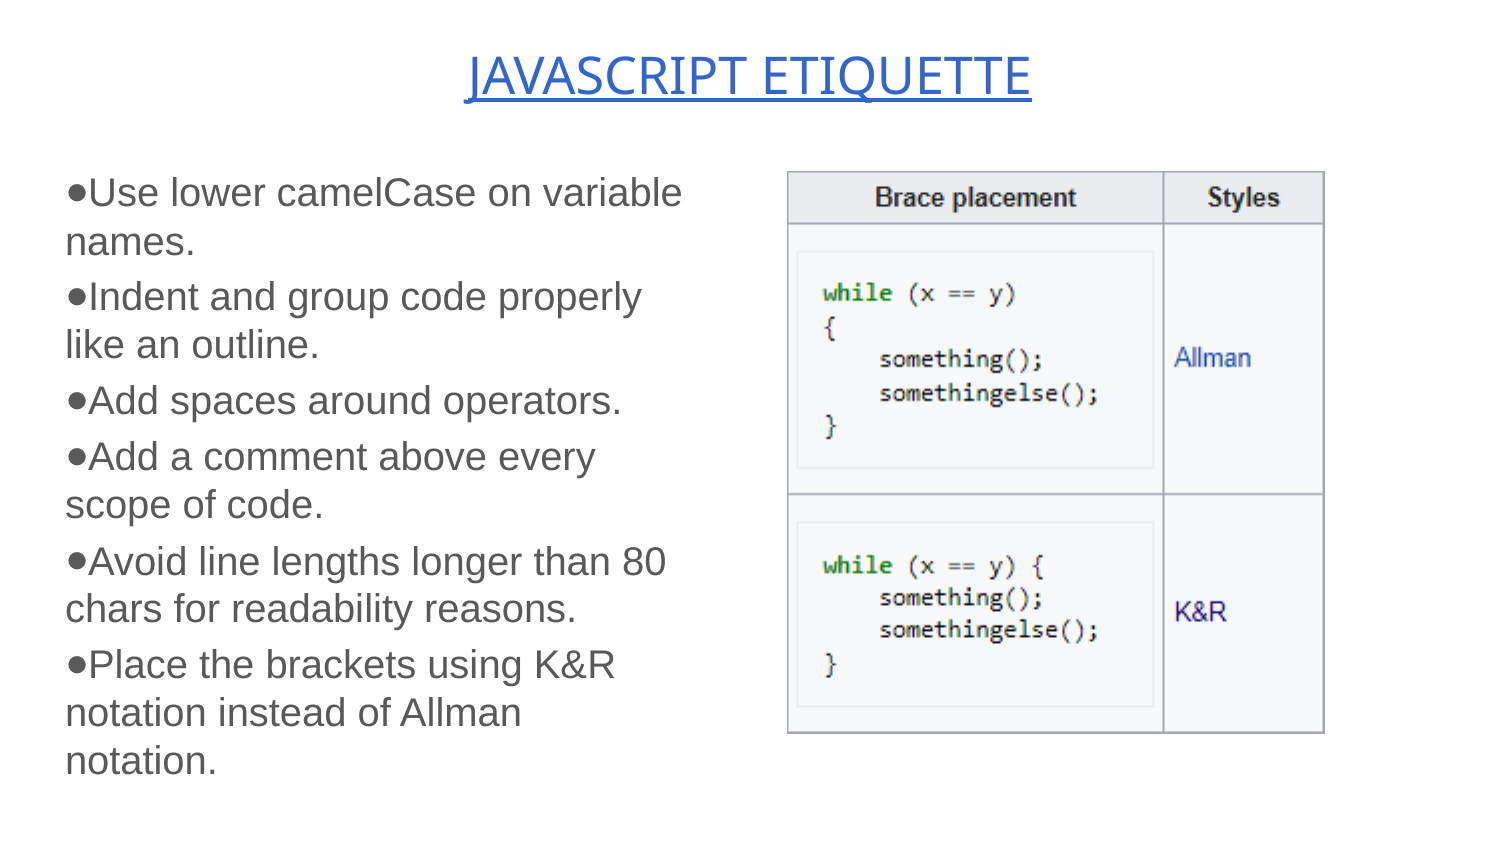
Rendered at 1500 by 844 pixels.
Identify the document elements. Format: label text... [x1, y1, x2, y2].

subtitle Use lower camelCase on variable names. Indent and group code properly like an outline. Add spaces around operators. Add a comment above every scope of code. Avoid line lengths longer than 80 chars for readability reasons. Place the brackets using K&R notation instead of Allman notation. [50, 159, 700, 797]
title JAVASCRIPT ETIQUETTE [0, 37, 1500, 110]
picture [787, 171, 1326, 734]
